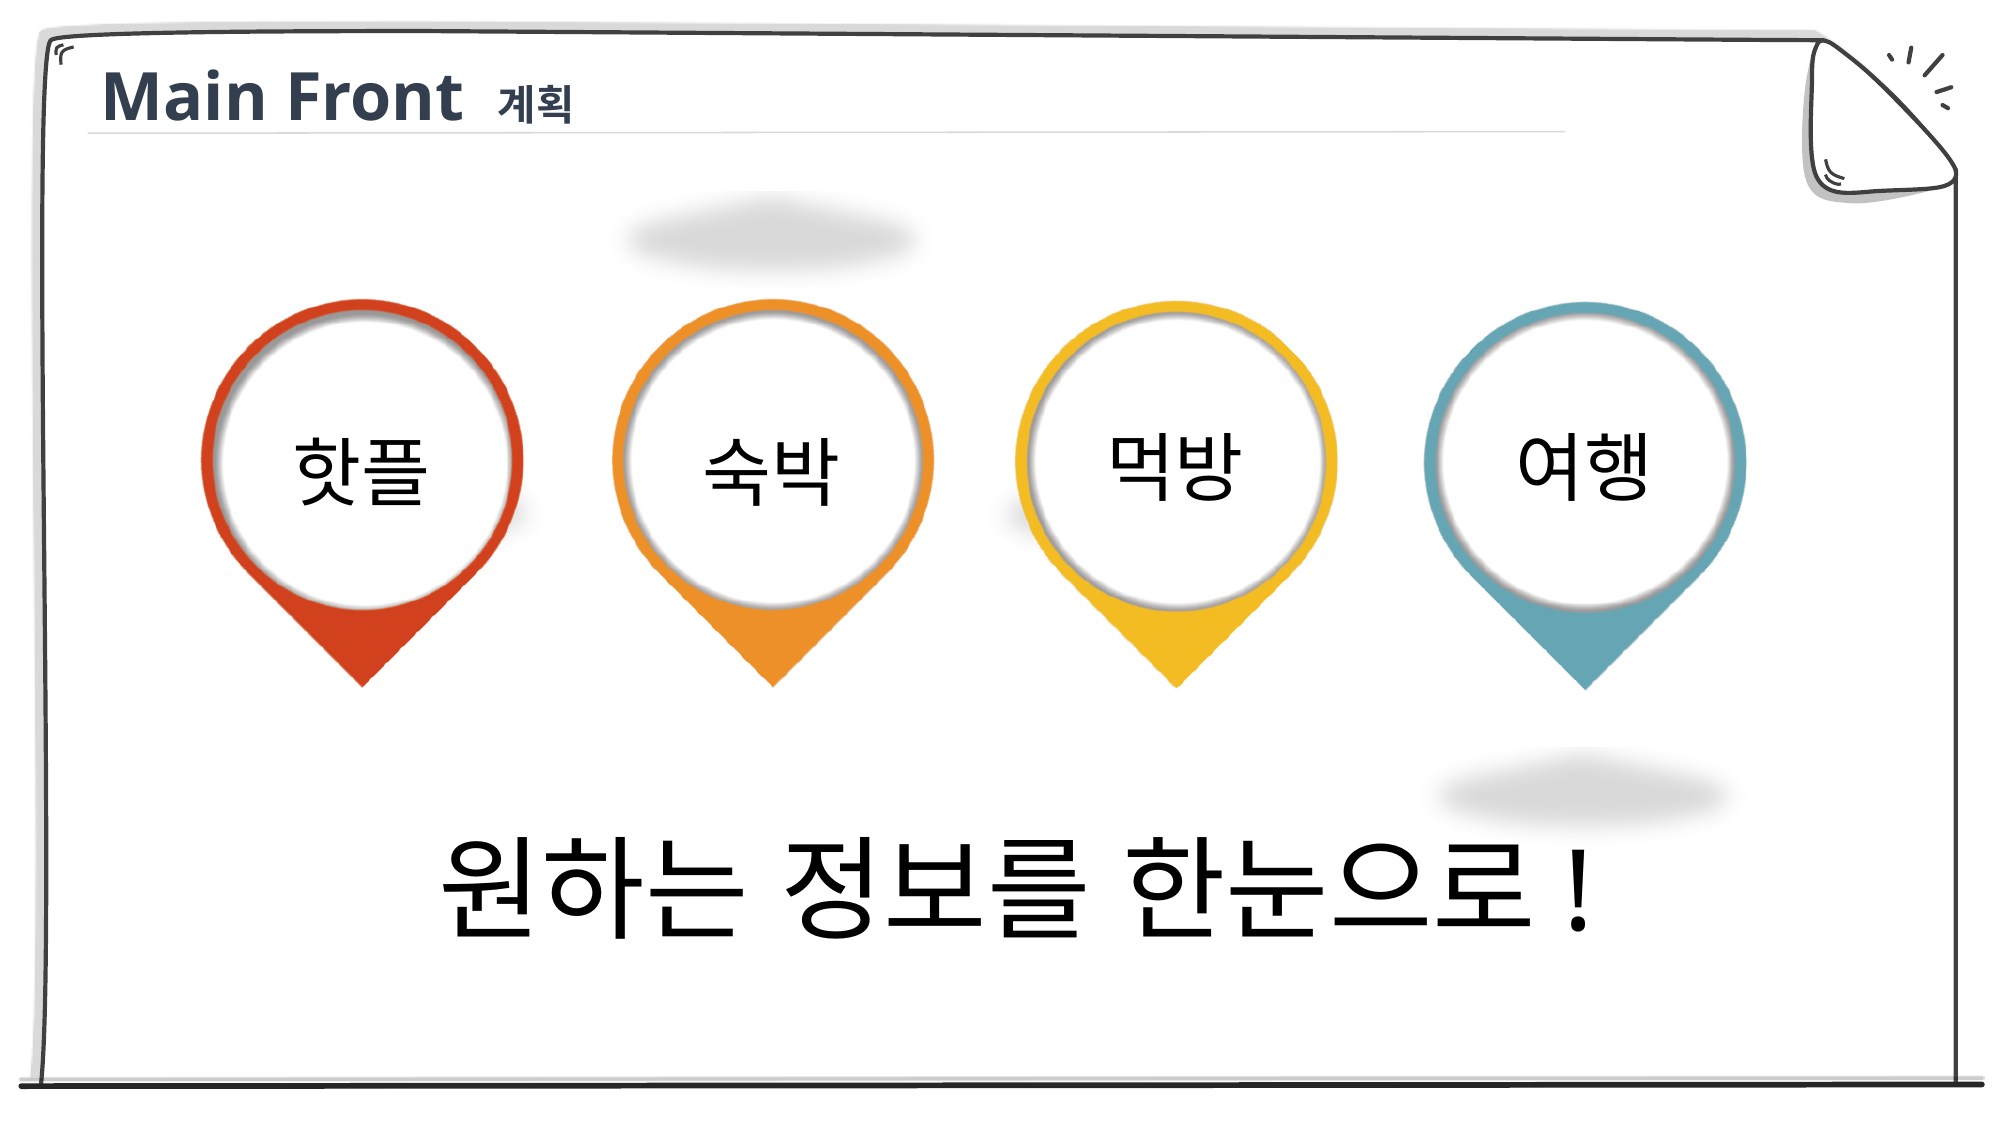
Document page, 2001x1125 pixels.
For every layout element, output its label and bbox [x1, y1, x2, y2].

picture [198, 298, 523, 624]
text_box [1888, 47, 1952, 109]
text_box [21, 31, 1982, 1087]
picture [610, 298, 935, 624]
picture [1420, 302, 1750, 633]
picture [1012, 300, 1337, 626]
